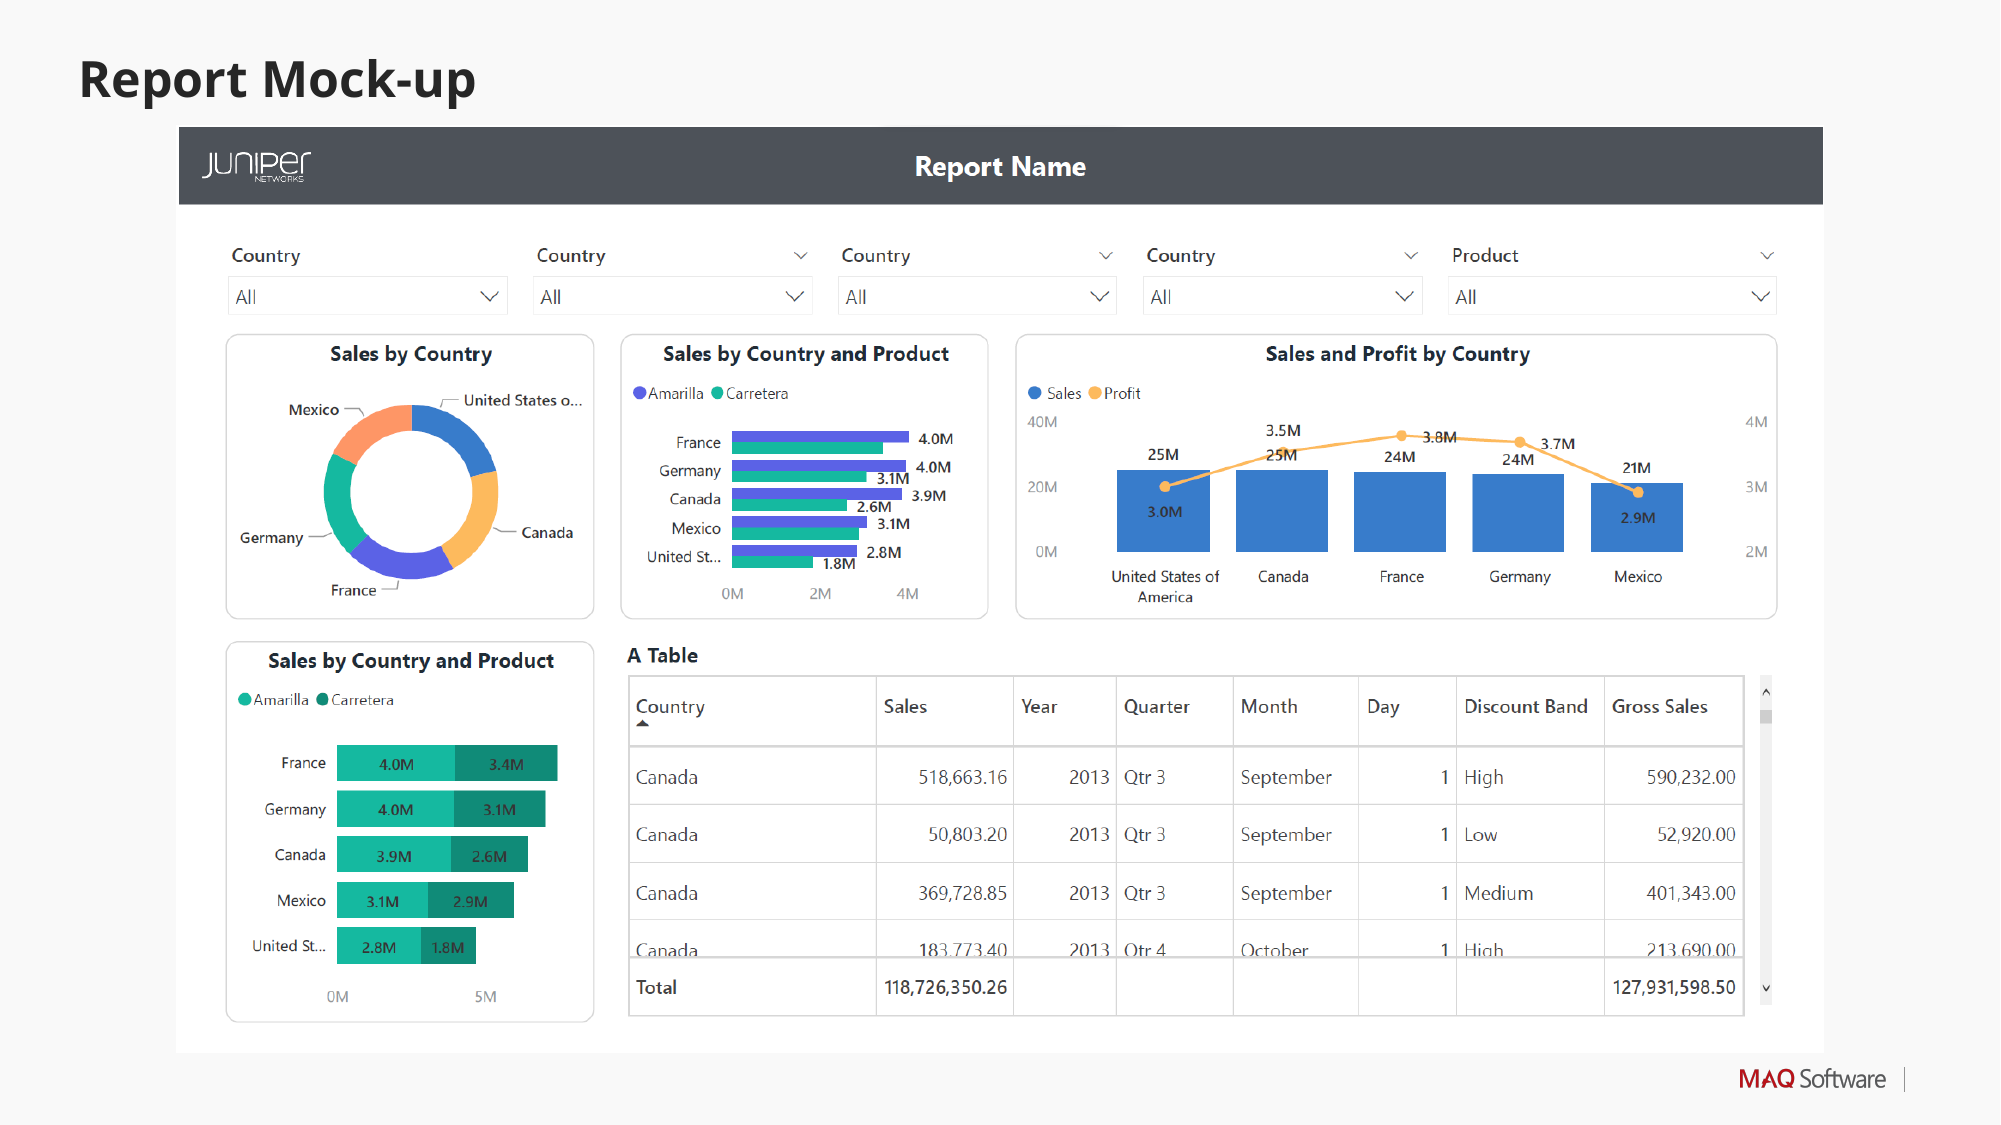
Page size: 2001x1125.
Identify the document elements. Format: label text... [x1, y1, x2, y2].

list Report Mock-up [64, 46, 1597, 126]
picture [176, 125, 1824, 1053]
picture [1740, 1068, 1886, 1088]
